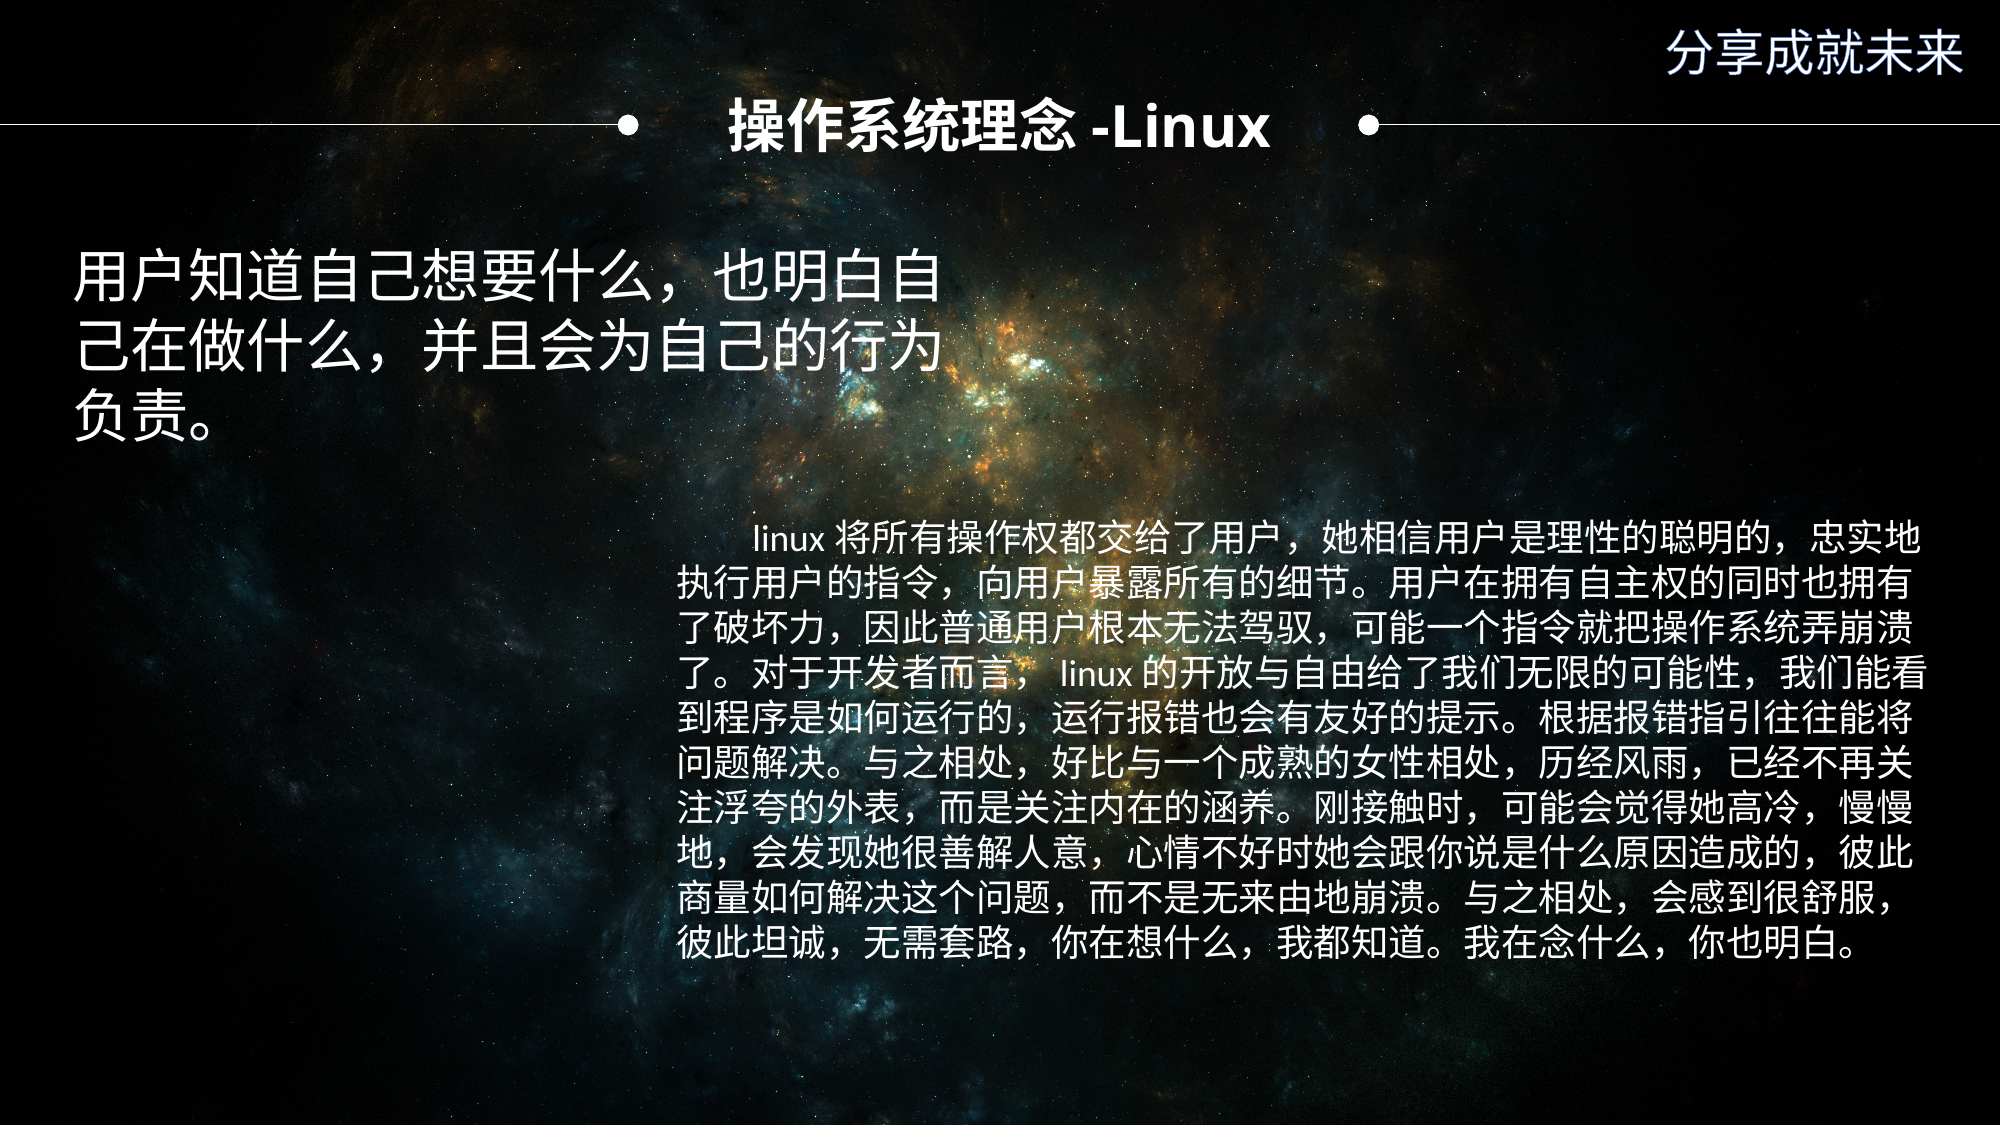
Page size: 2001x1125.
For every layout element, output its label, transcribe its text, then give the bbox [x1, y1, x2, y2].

picture [0, 0, 2000, 1125]
text_box 用户知道自己想要什么，也明白自己在做什么，并且会为自己的行为负责。 [57, 231, 1015, 457]
text_box 操作系统理念-Linux [713, 82, 1351, 167]
text_box 分享成就未来 [1649, 13, 1980, 89]
text_box linux将所有操作权都交给了用户，她相信用户是理性的聪明的，忠实地执行用户的指令，向用户暴露所有的细节。用户在拥有自主权的同时也拥有了破坏力，因此普通用户根本无法驾驭，可能一个指令就把操作系统弄崩溃了。对于开发者而言，linux的开放与自由给了我们无限的可能性，我们能看到程序是如何运行的，运行报错也会有友好的提示。根据报错指引往往能将问题解决。与之相处，好比与一个成熟的女性相处，历经风雨，已经不再关注浮夸的外表，而是关注内在的涵养。刚接触时，可能会觉得她高冷，慢慢地，会发现她很善解人意，心情不好时她会跟你说是什么原因造成的，彼此商量如何解决这个问题，而不是无来由地崩溃。与之相处，会感到很舒服，彼此坦诚，无需套路，你在想什么，我都知道。我在念什么，你也明白。 [661, 506, 1953, 971]
